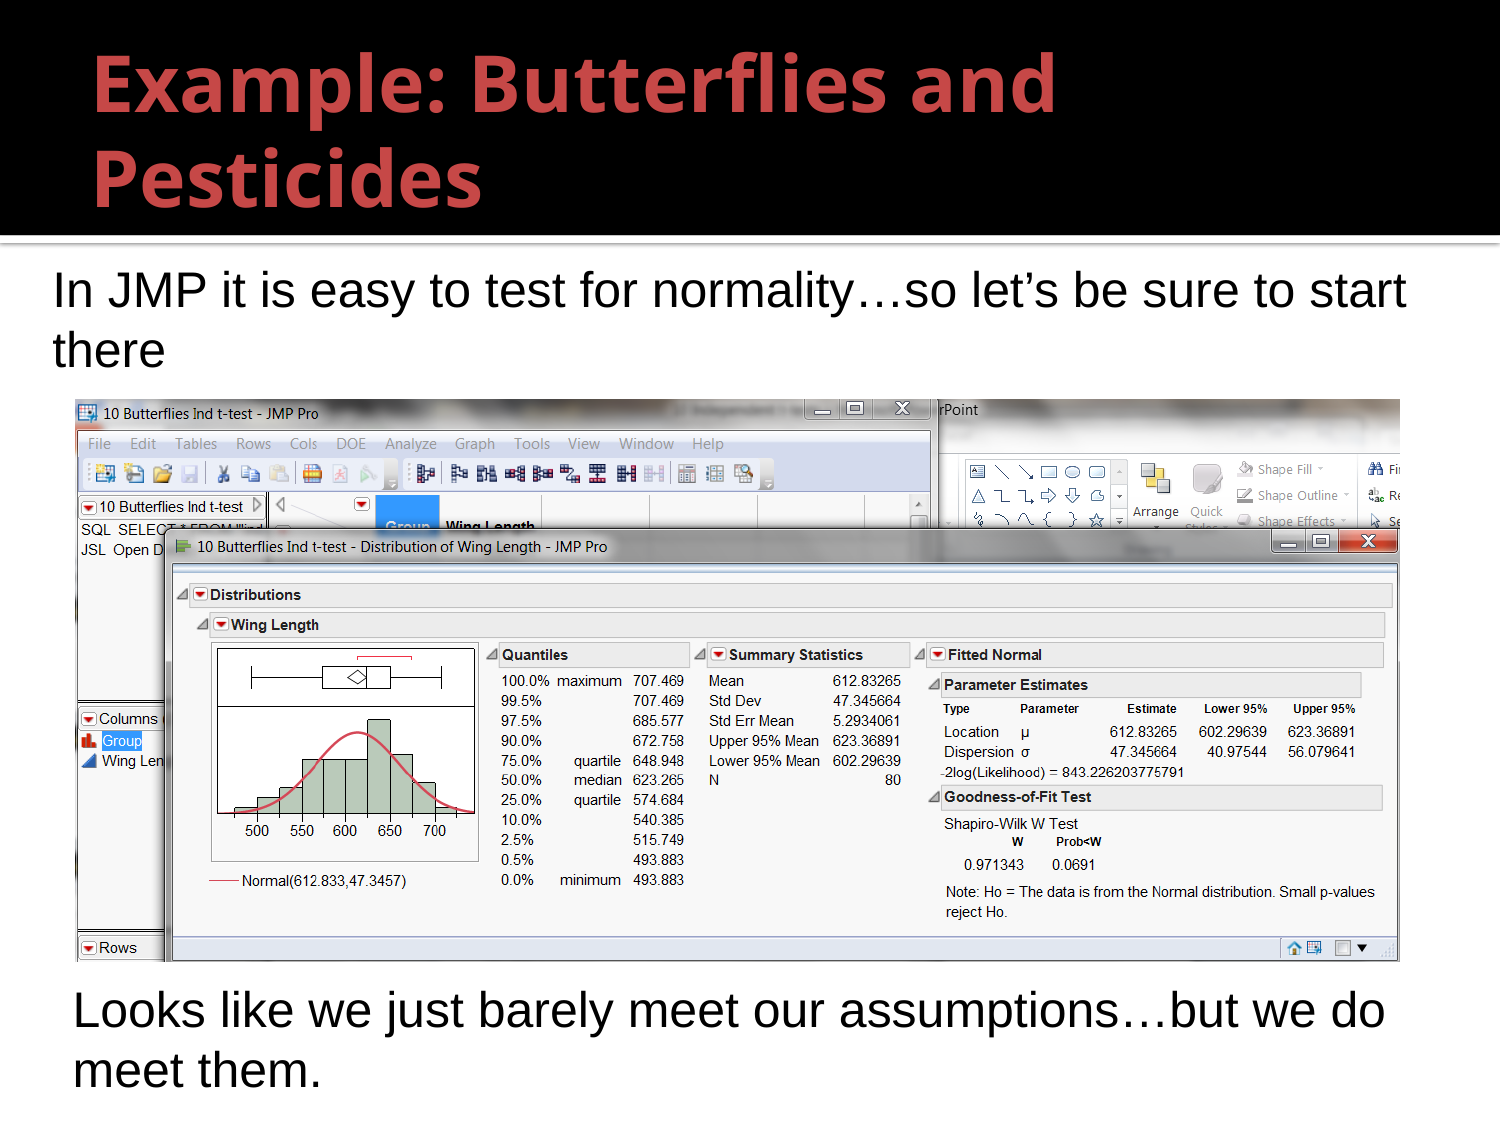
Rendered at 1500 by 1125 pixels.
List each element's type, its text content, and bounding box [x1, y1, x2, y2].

picture [74, 399, 1400, 962]
text_box In JMP it is easy to test for normality…so let’s be sure to start there [37, 249, 1463, 385]
title Example: Butterflies and Pesticides [75, 25, 1475, 231]
text_box Looks like we just barely meet our assumptions…but we do meet them. [57, 970, 1483, 1106]
